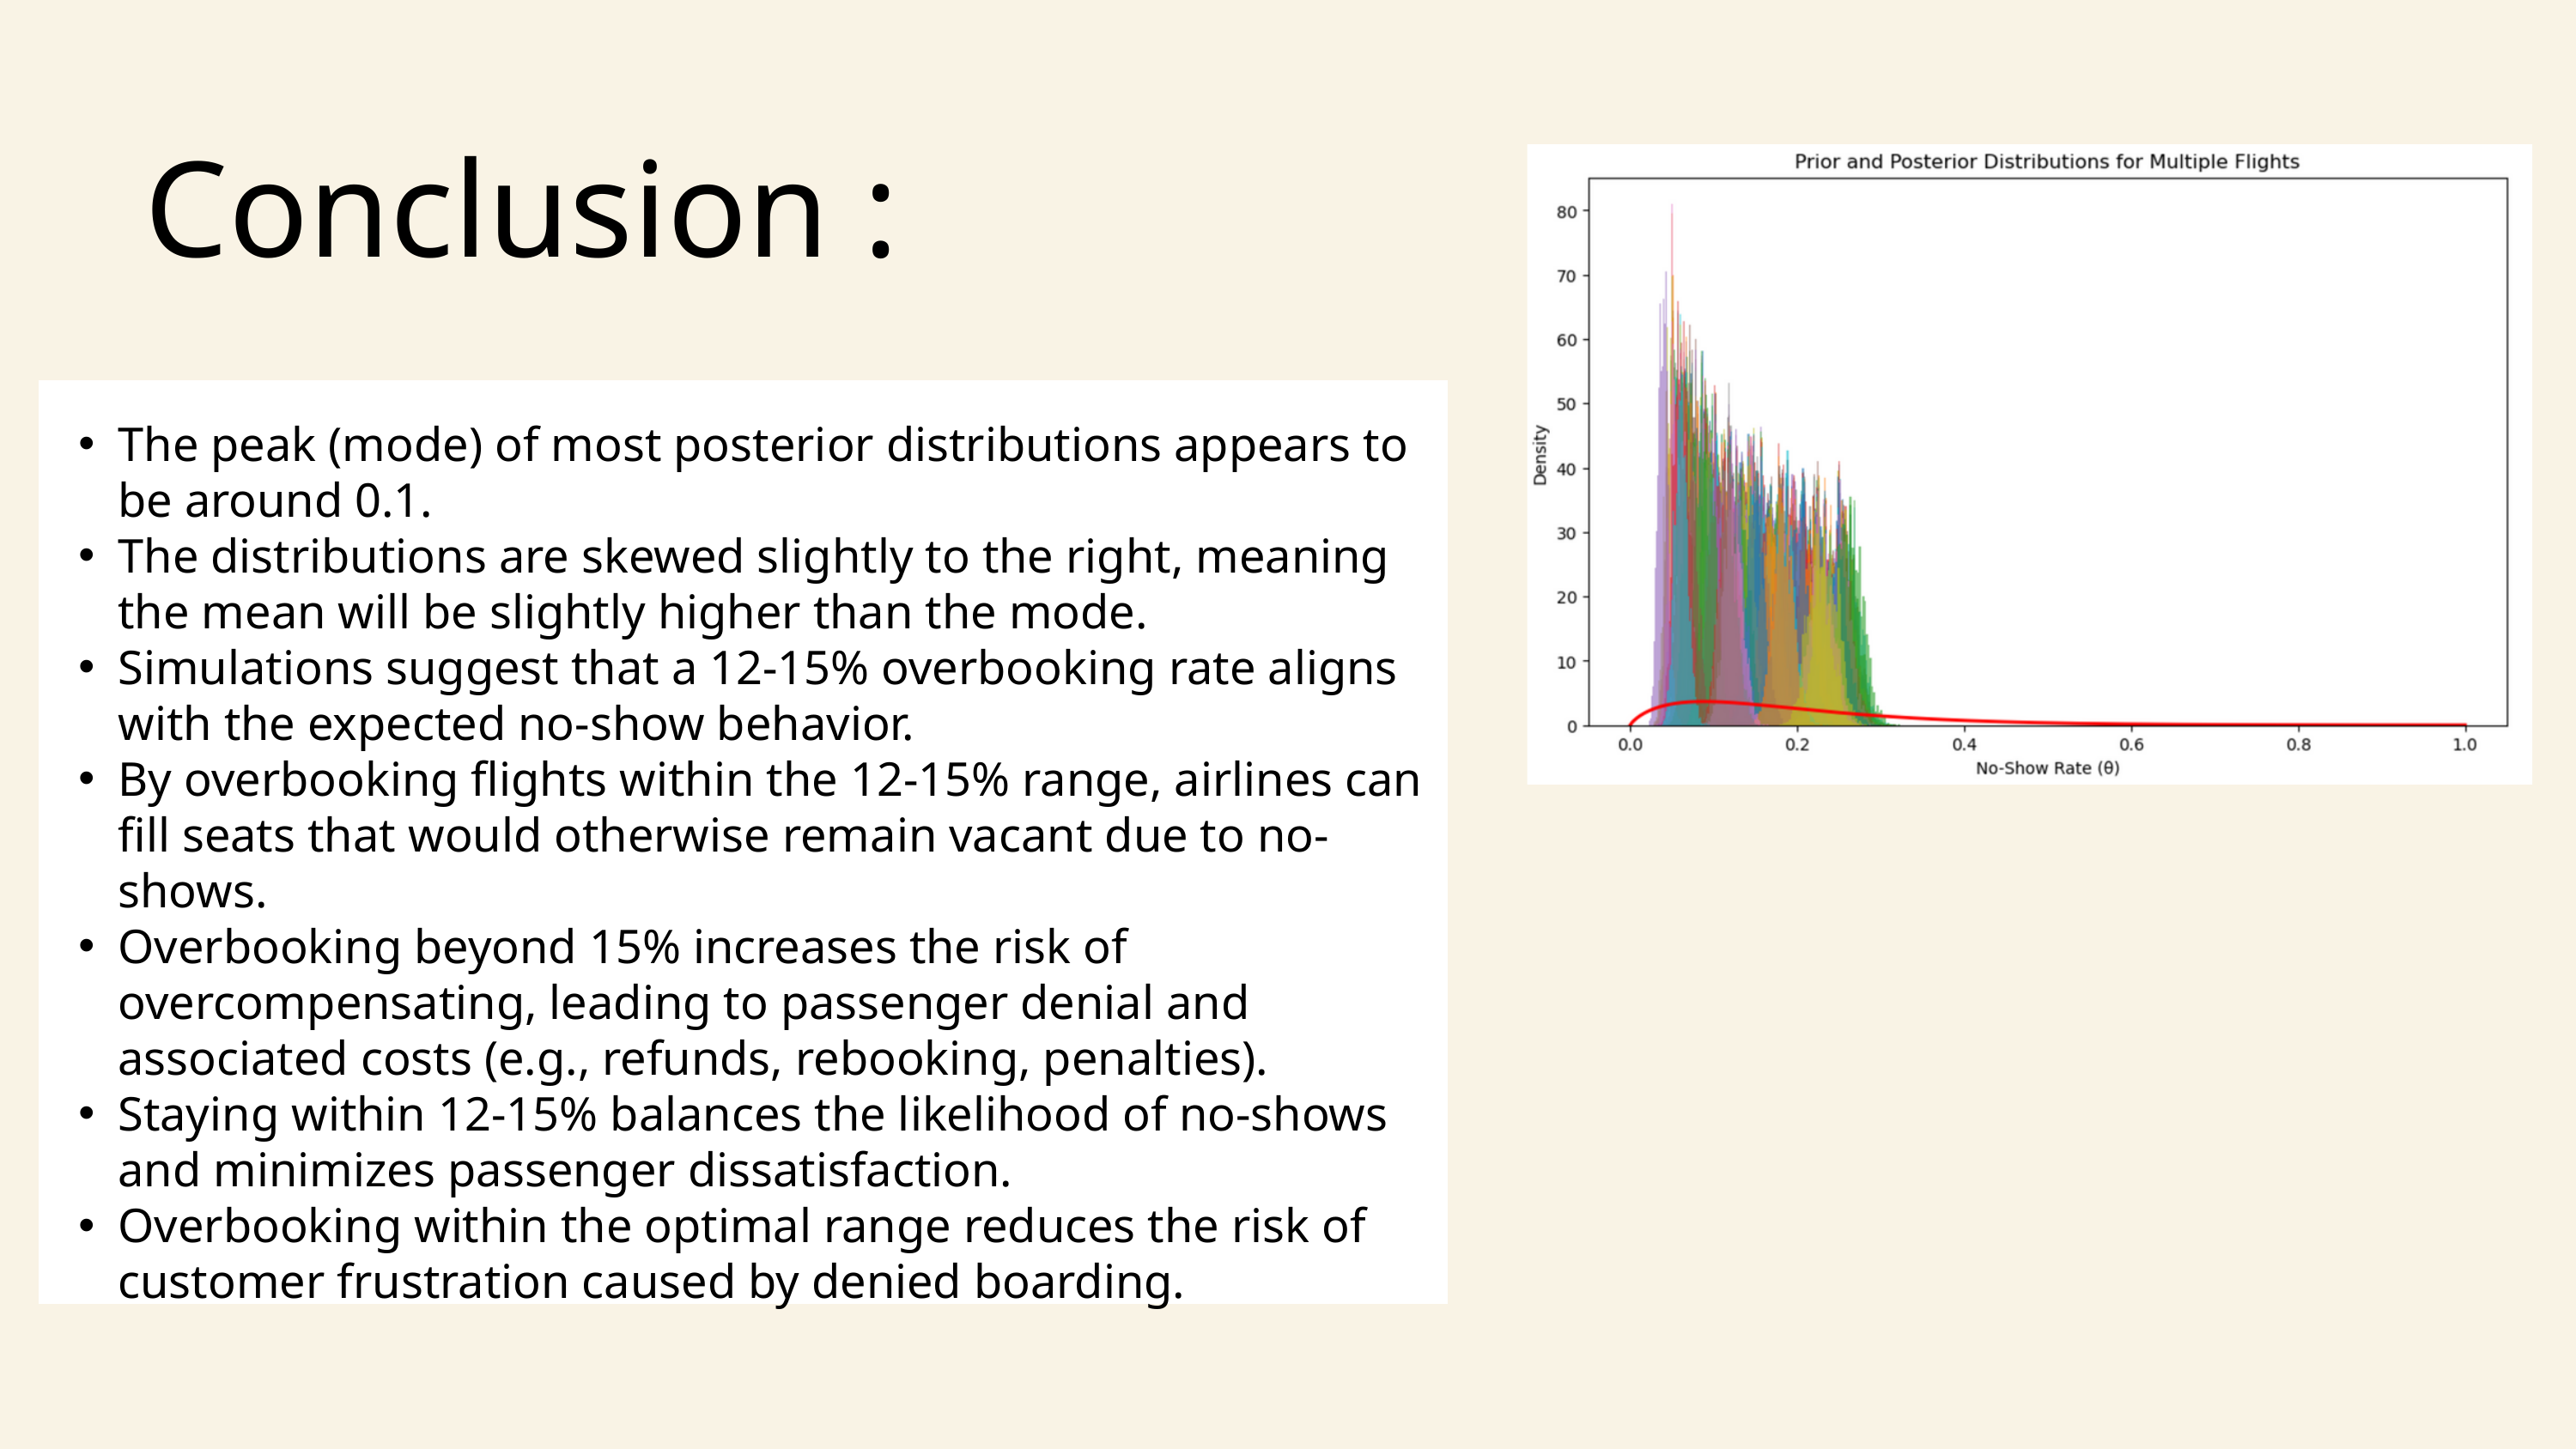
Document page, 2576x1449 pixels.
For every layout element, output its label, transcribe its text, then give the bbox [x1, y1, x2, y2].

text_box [39, 379, 1449, 1304]
text_box Conclusion : [144, 124, 951, 284]
text_box [1527, 144, 2533, 785]
